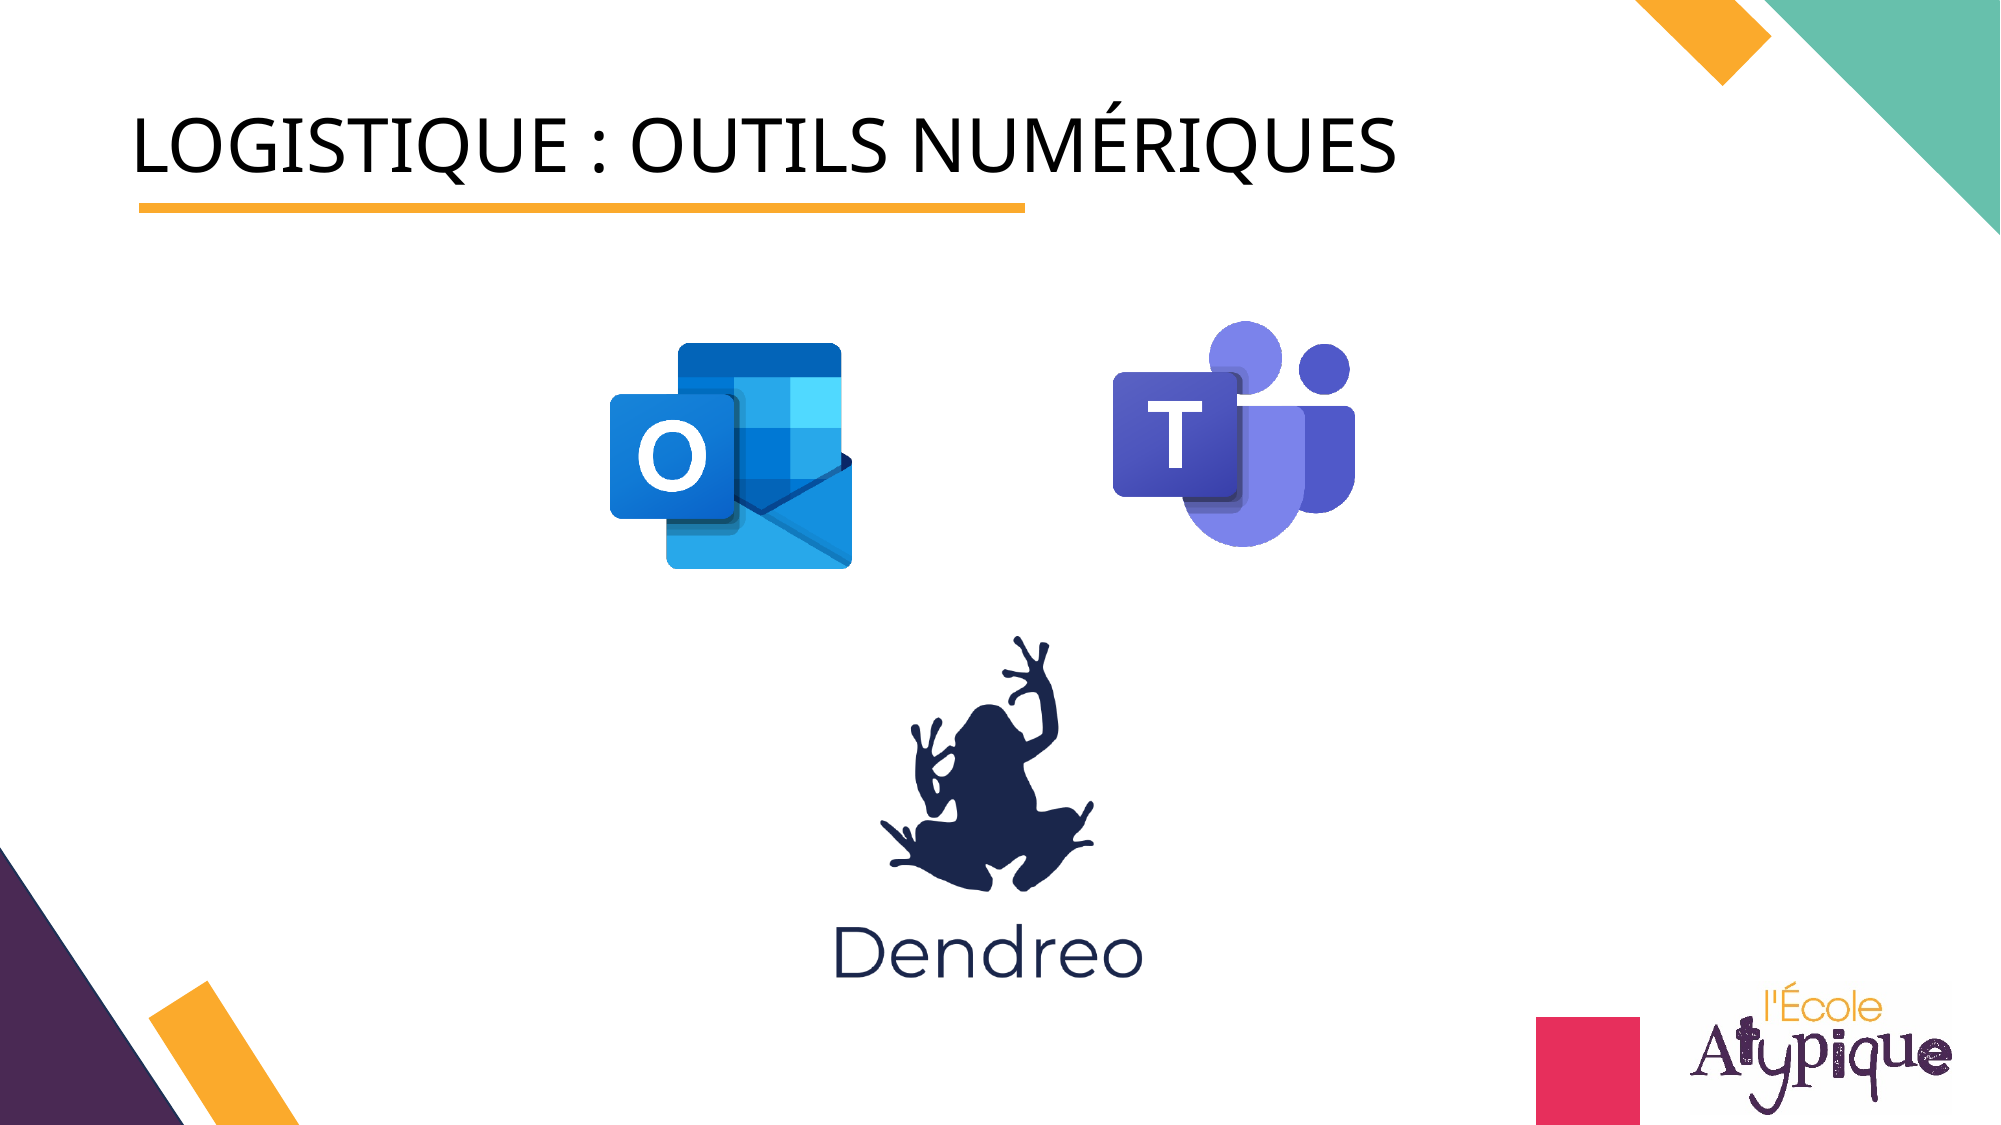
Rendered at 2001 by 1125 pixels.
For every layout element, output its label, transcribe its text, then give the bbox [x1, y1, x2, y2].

text_box [1635, 0, 1772, 78]
picture [1113, 321, 1355, 547]
text_box [148, 980, 300, 1125]
picture [828, 636, 1146, 995]
text_box [1536, 1017, 1640, 1125]
picture [1690, 981, 1952, 1115]
text_box [1764, 0, 2000, 236]
text_box [139, 203, 1025, 213]
text_box Logistique : OUTILS Numériques [115, 19, 1731, 197]
text_box [0, 847, 185, 1125]
picture [610, 343, 852, 569]
